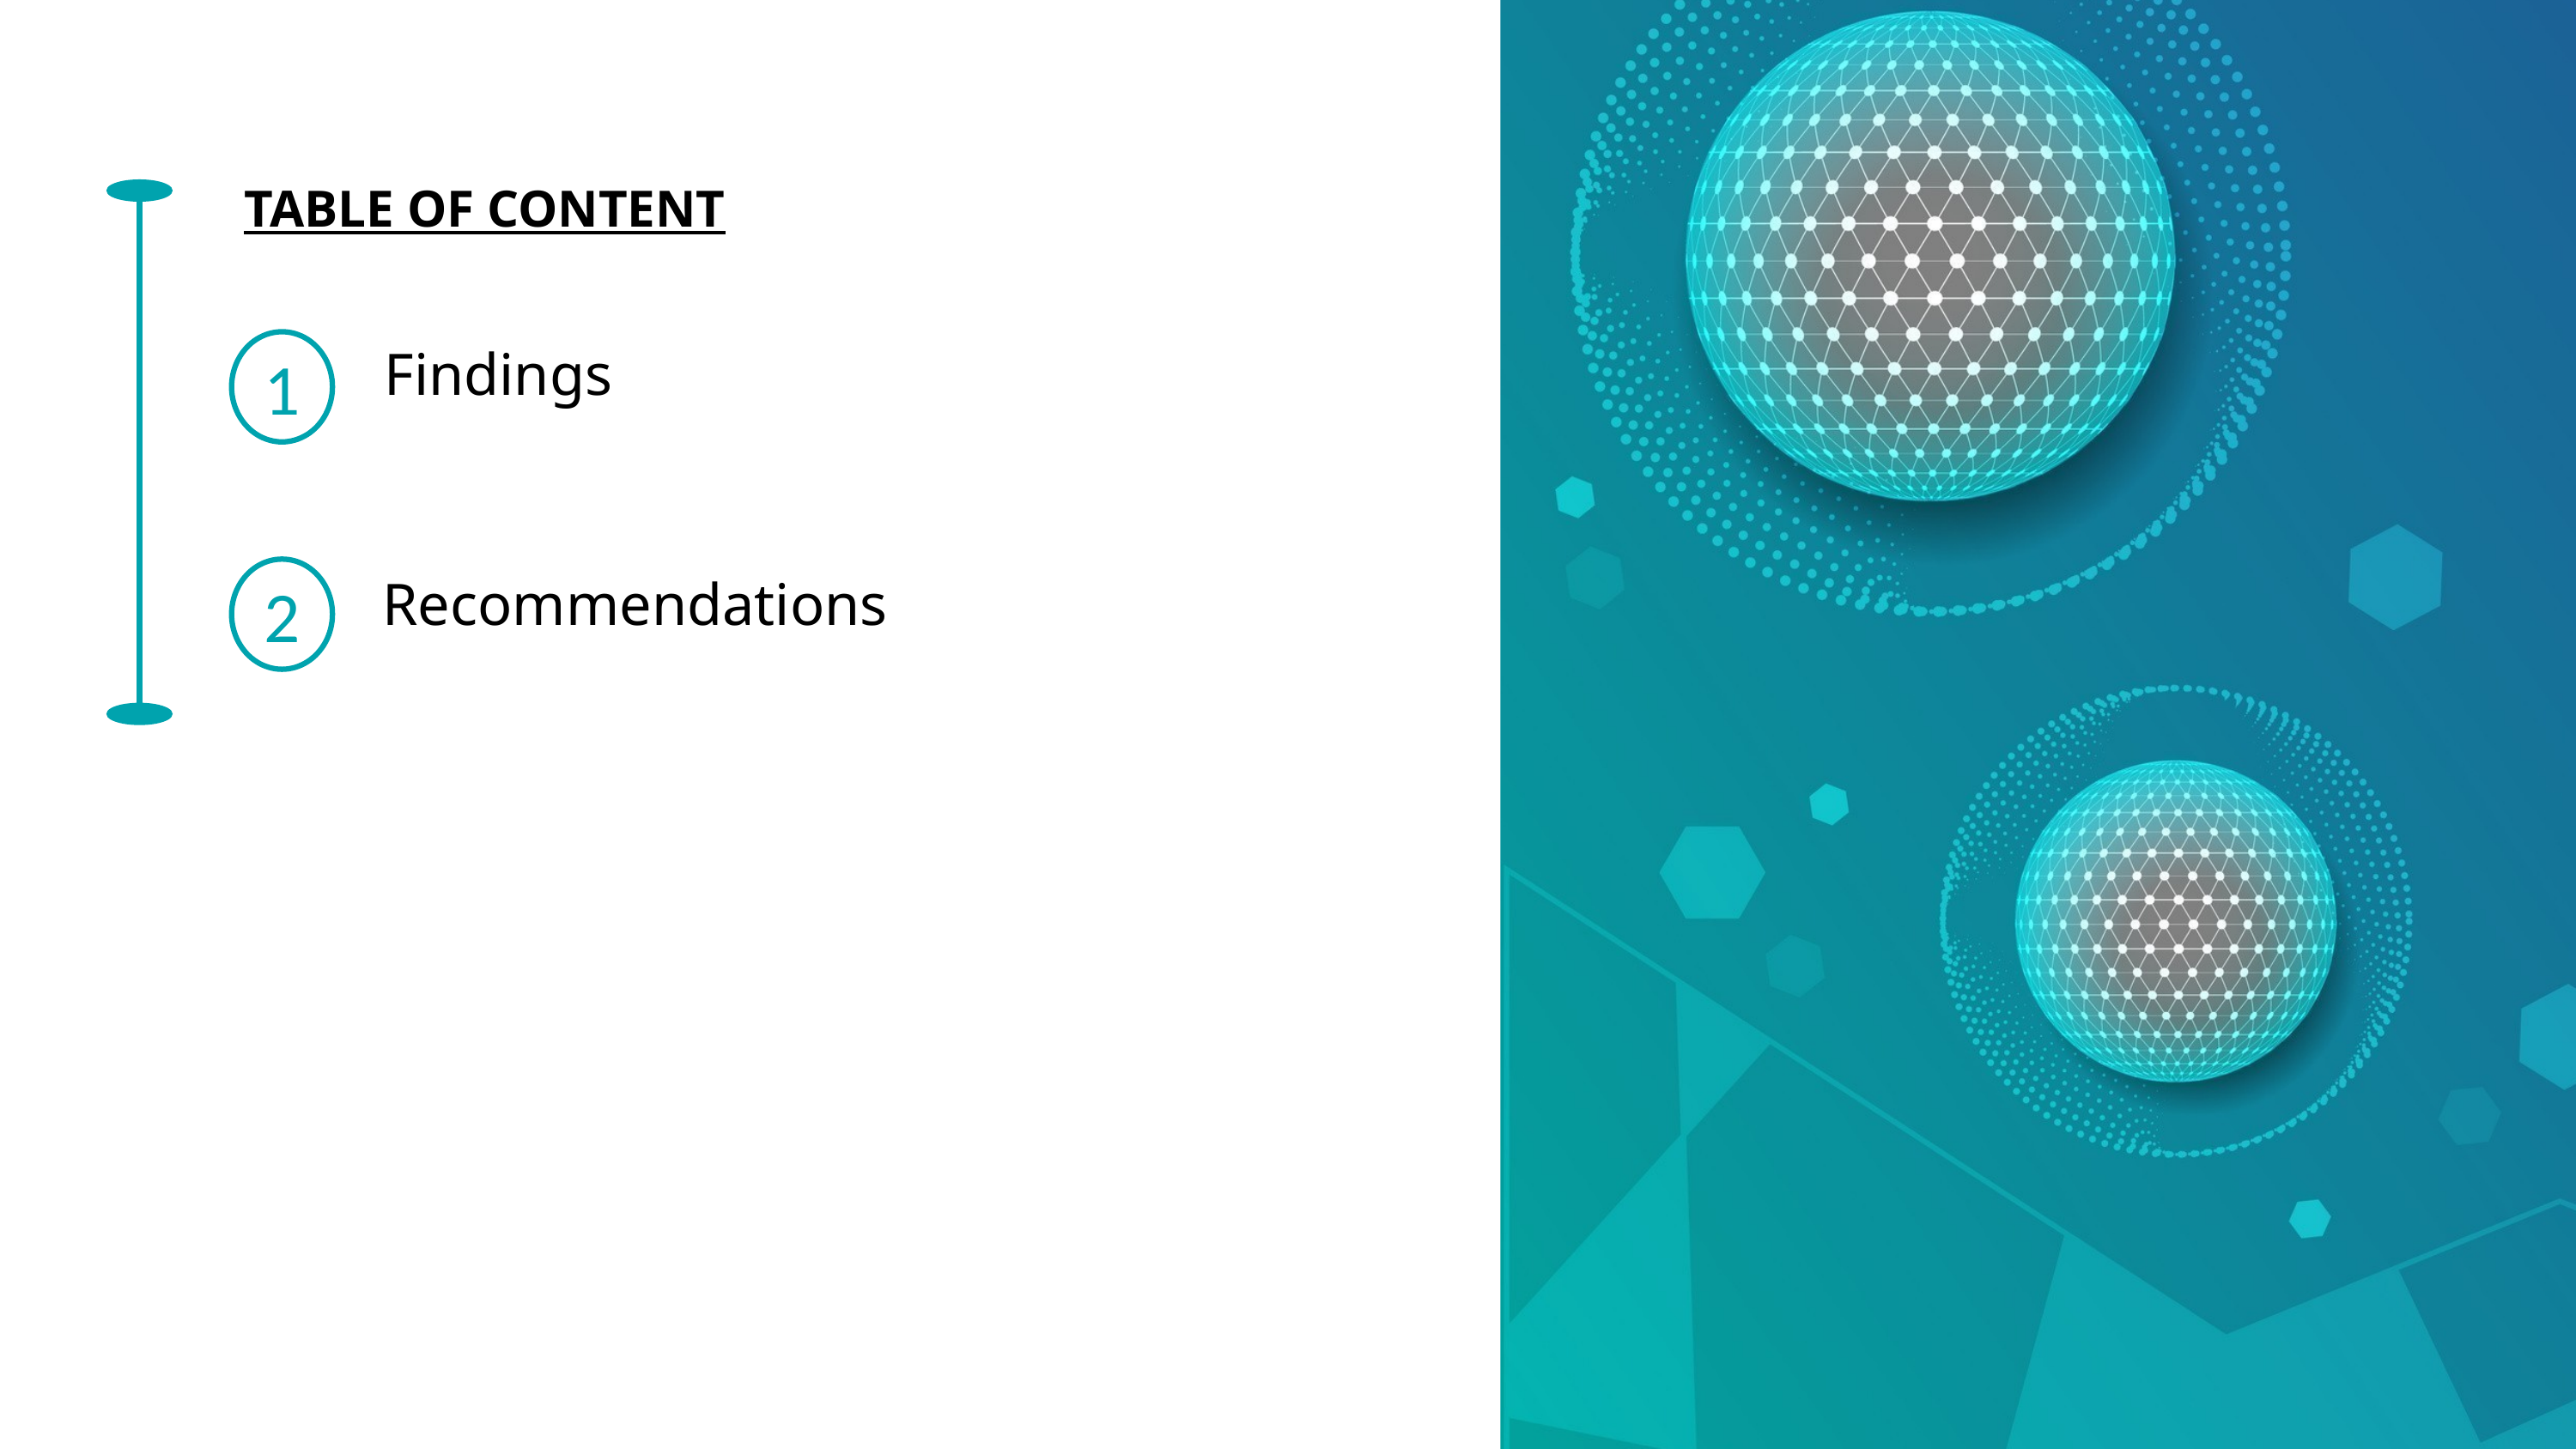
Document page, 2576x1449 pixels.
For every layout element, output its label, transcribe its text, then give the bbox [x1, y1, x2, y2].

text_box Recommendations [369, 561, 1057, 643]
text_box TABLE OF CONTENT [231, 170, 887, 244]
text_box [231, 331, 333, 670]
text_box Findings [371, 331, 1059, 414]
text_box [1500, 0, 2576, 1449]
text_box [106, 180, 172, 724]
